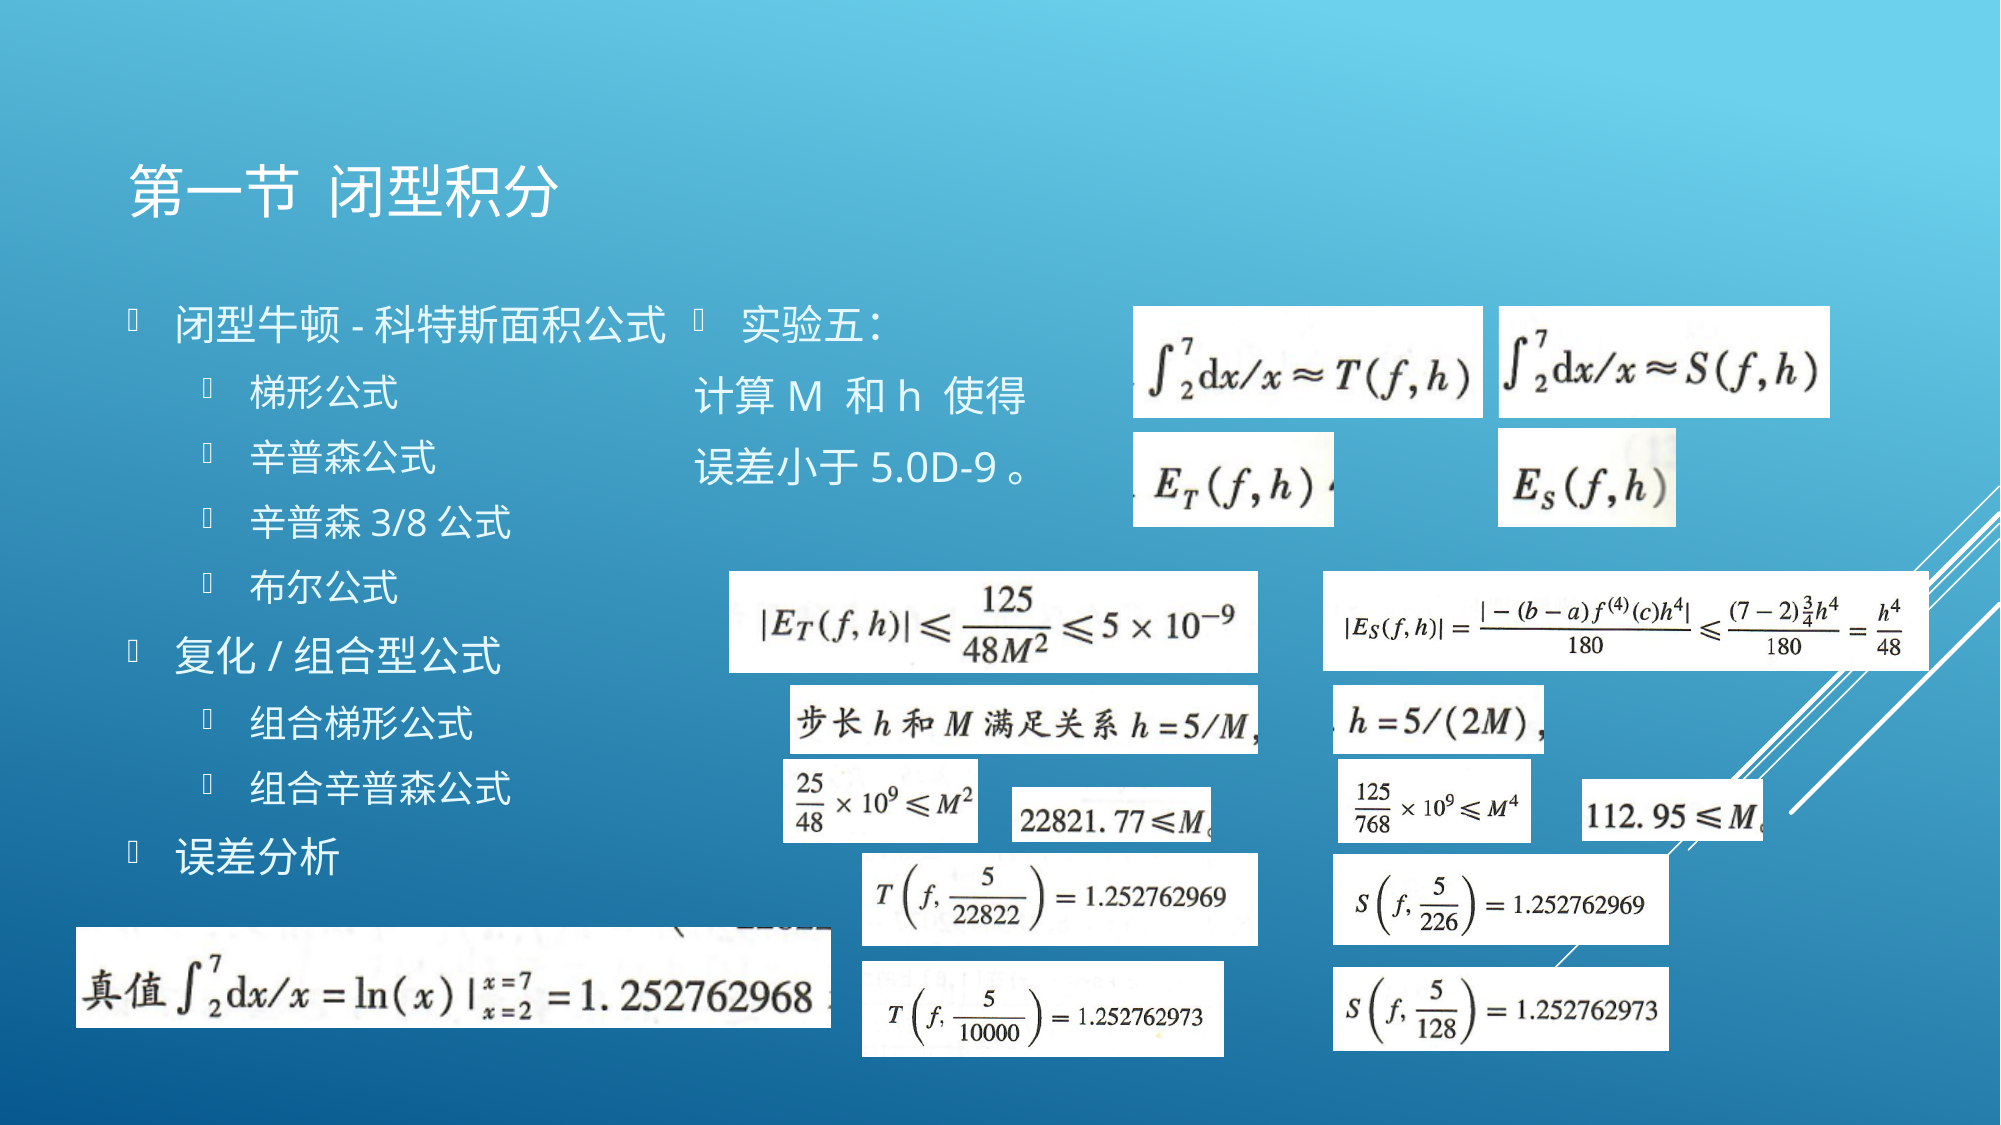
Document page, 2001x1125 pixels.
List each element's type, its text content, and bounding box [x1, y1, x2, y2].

picture [1011, 787, 1212, 842]
picture [76, 927, 832, 1028]
picture [862, 852, 1259, 946]
picture [1498, 306, 1831, 418]
picture [1133, 432, 1335, 527]
picture [1333, 853, 1669, 945]
picture [1582, 778, 1763, 841]
picture [790, 685, 1259, 754]
picture [1322, 570, 1930, 672]
picture [1333, 967, 1669, 1051]
picture [862, 960, 1224, 1058]
picture [1133, 306, 1483, 418]
picture [729, 570, 1258, 673]
text_box 实验五： 计算M 和h 使得 误差小于5.0D-9。 [678, 290, 2000, 986]
picture [1337, 759, 1531, 844]
picture [1333, 685, 1545, 754]
picture [1498, 427, 1676, 527]
list 闭型牛顿-科特斯面积公式 梯形公式 辛普森公式 辛普森3/8公式 布尔公式 复化/组合型公式 组合梯形公式 组合辛普森公式 误差分析 [112, 290, 678, 927]
title 第一节 闭型积分 [112, 112, 1513, 268]
picture [783, 759, 979, 844]
